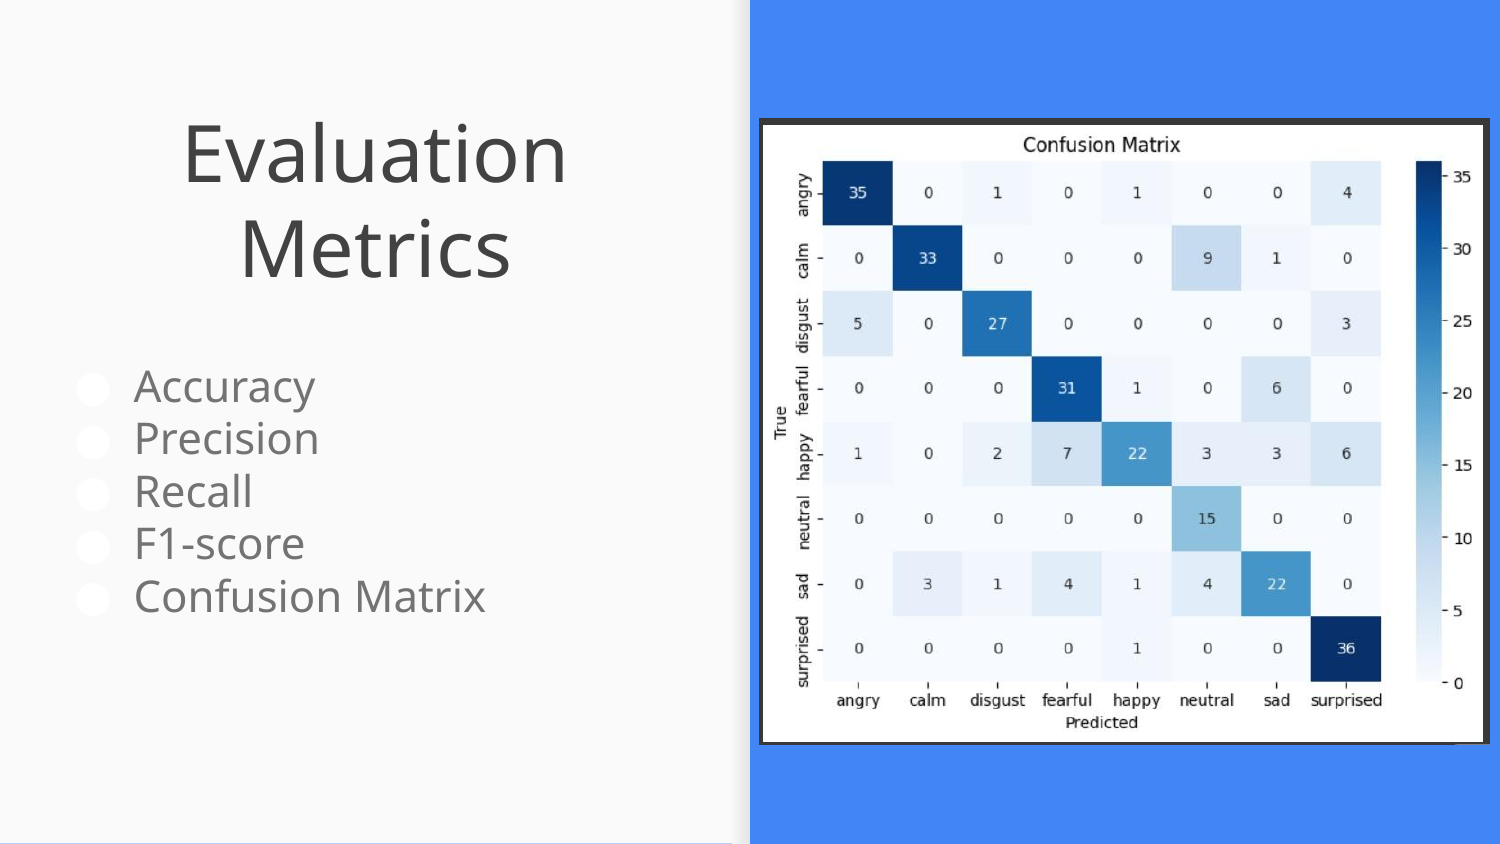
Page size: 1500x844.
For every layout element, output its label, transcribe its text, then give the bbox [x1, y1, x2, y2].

picture [759, 118, 1490, 746]
subtitle Accuracy Precision Recall F1-score Confusion Matrix [43, 343, 708, 547]
title Evaluation Metrics [43, 64, 708, 308]
